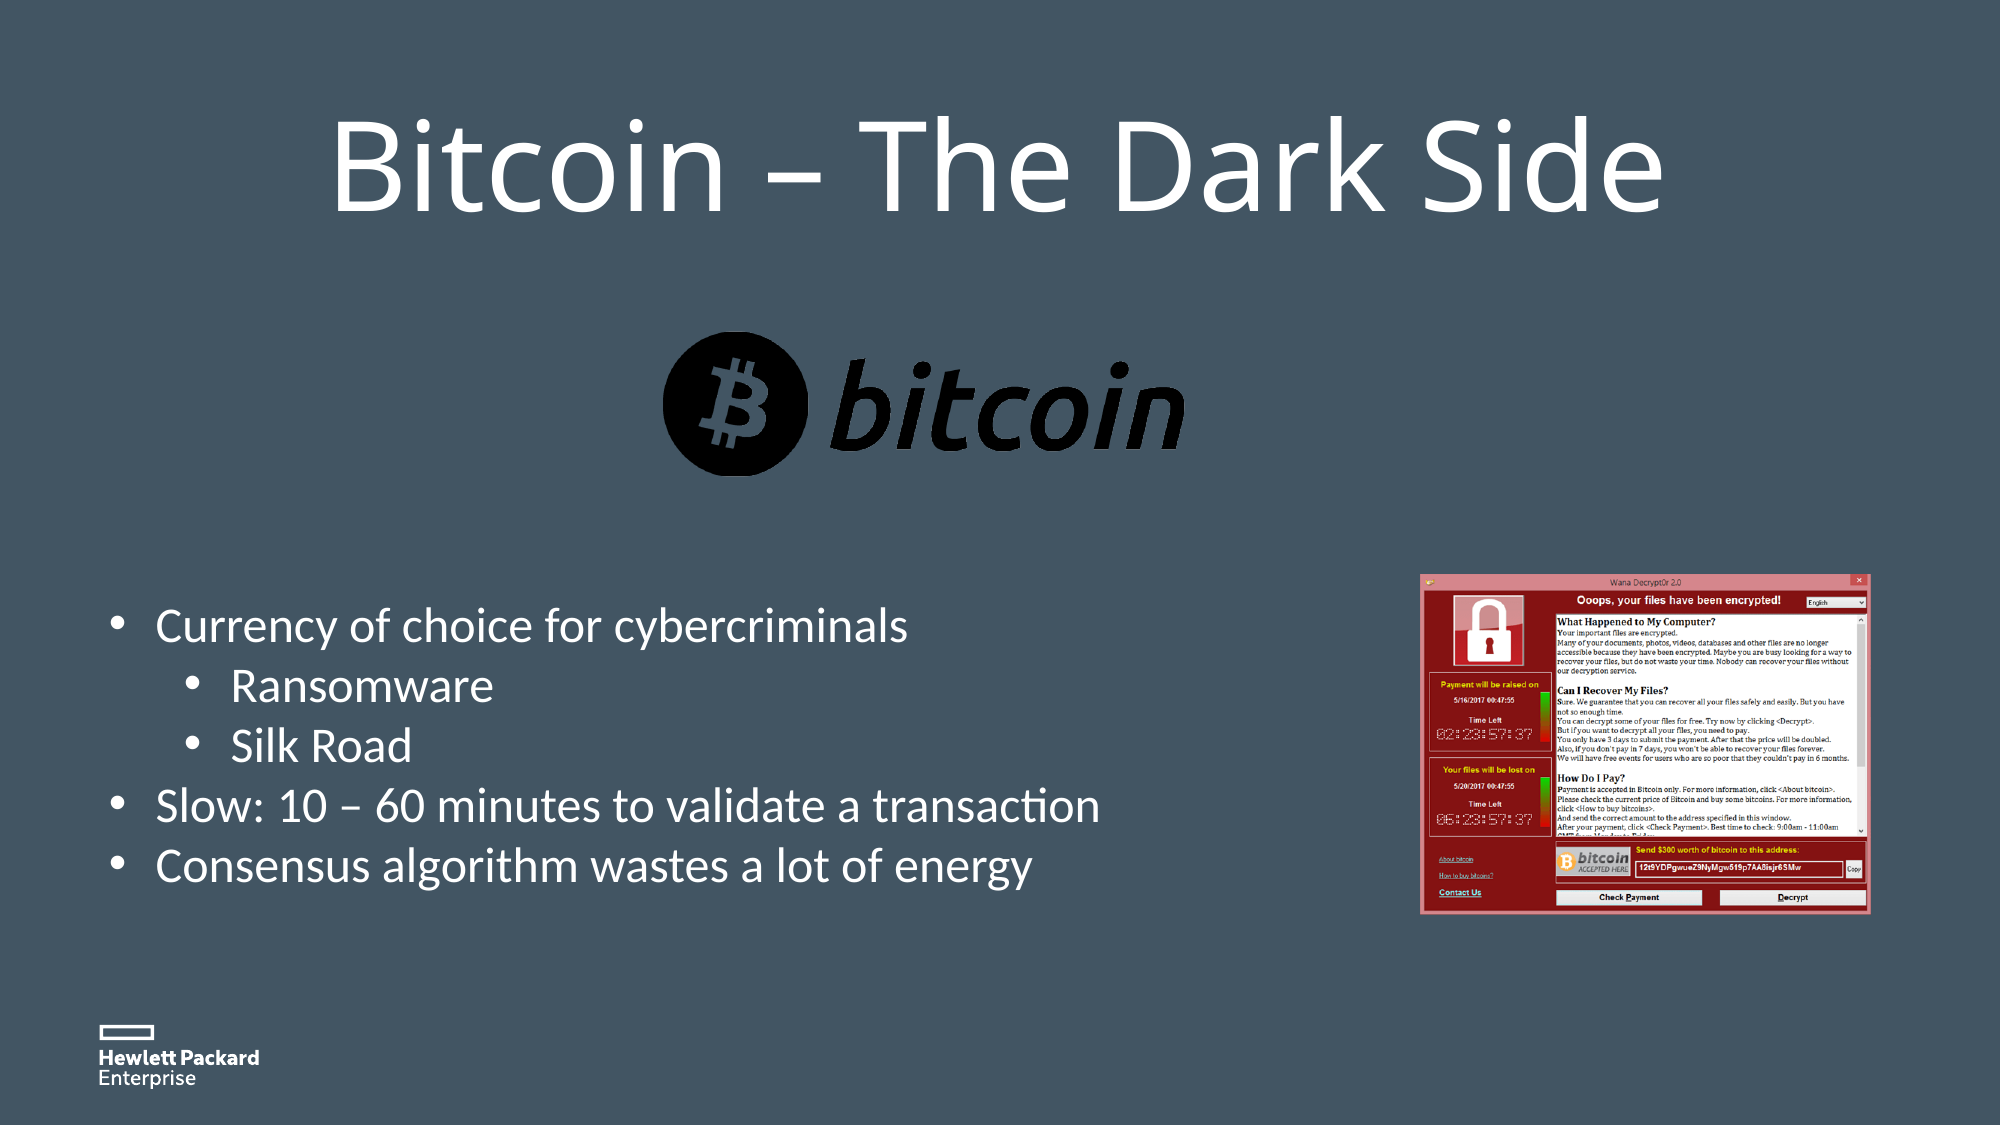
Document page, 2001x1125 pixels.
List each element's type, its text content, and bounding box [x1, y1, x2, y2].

text_box Currency of choice for cybercriminals Ransomware Silk Road Slow: 10 – 60 minutes to validate a transaction Consensus algorithm wastes a lot of energy [94, 585, 1407, 901]
title Bitcoin – The Dark Side [49, 62, 1946, 438]
picture [1420, 574, 1871, 915]
picture [632, 330, 1219, 477]
